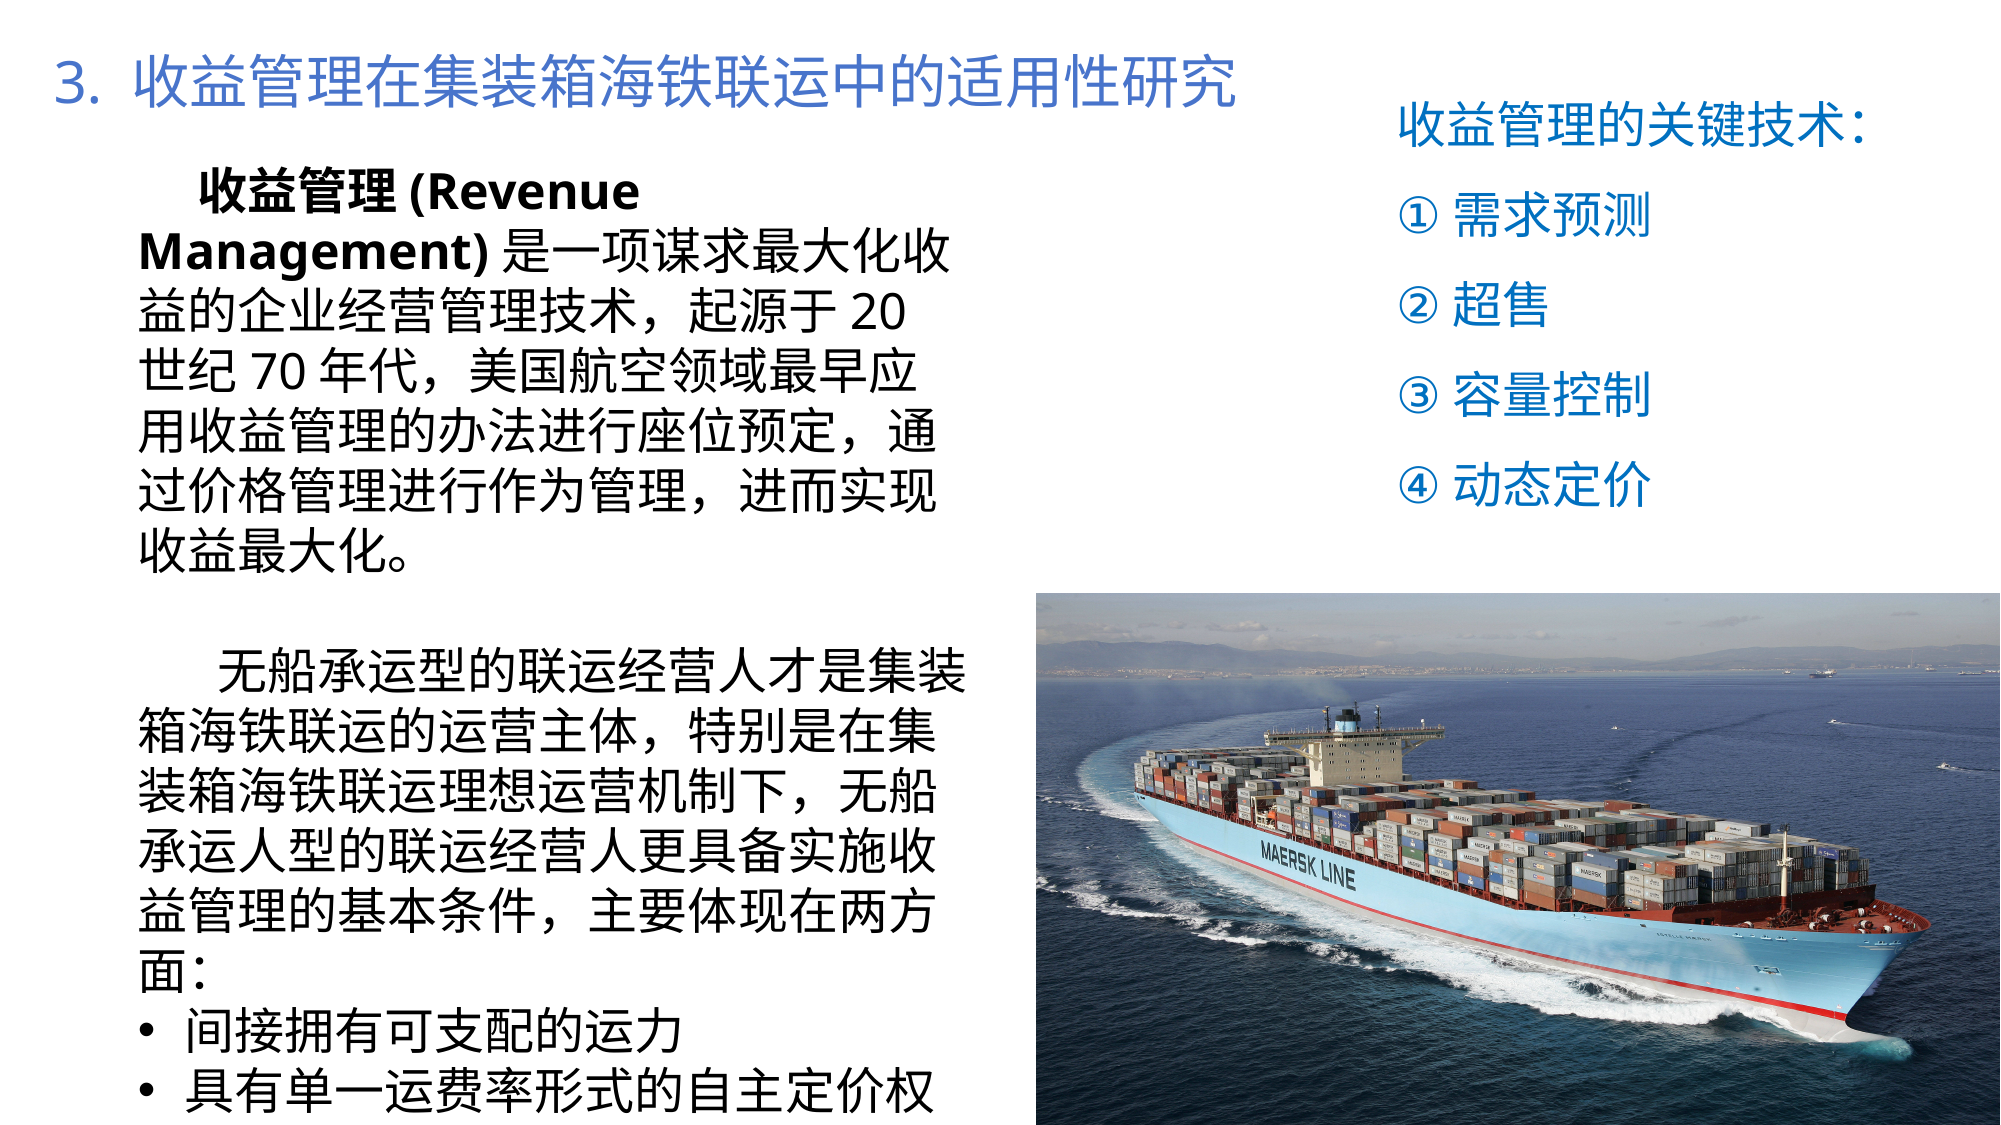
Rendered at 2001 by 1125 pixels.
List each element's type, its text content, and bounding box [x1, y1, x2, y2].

text_box 收益管理的关键技术： 需求预测 超售 容量控制 动态定价 [1381, 56, 1908, 522]
text_box 3. 收益管理在集装箱海铁联运中的适用性研究 [38, 17, 1356, 123]
text_box 收益管理(Revenue Management)是一项谋求最大化收益的企业经营管理技术，起源于20世纪70年代，美国航空领域最早应用收益管理的办法进行座位预定，通过价格管理进行作为管理，进而实现收益最大化。 无船承运型的联运经营人才是集装箱海铁联运的运营主体，特别是在集装箱海铁联运理想运营机制下，无船承运人型的联运经营人更具备实施收益管理的基本条件，主要体现在两方面： 间接拥有可支配的运力 具有单一运费率形式的自主定价权 [123, 152, 983, 1125]
picture [1035, 593, 2000, 1125]
